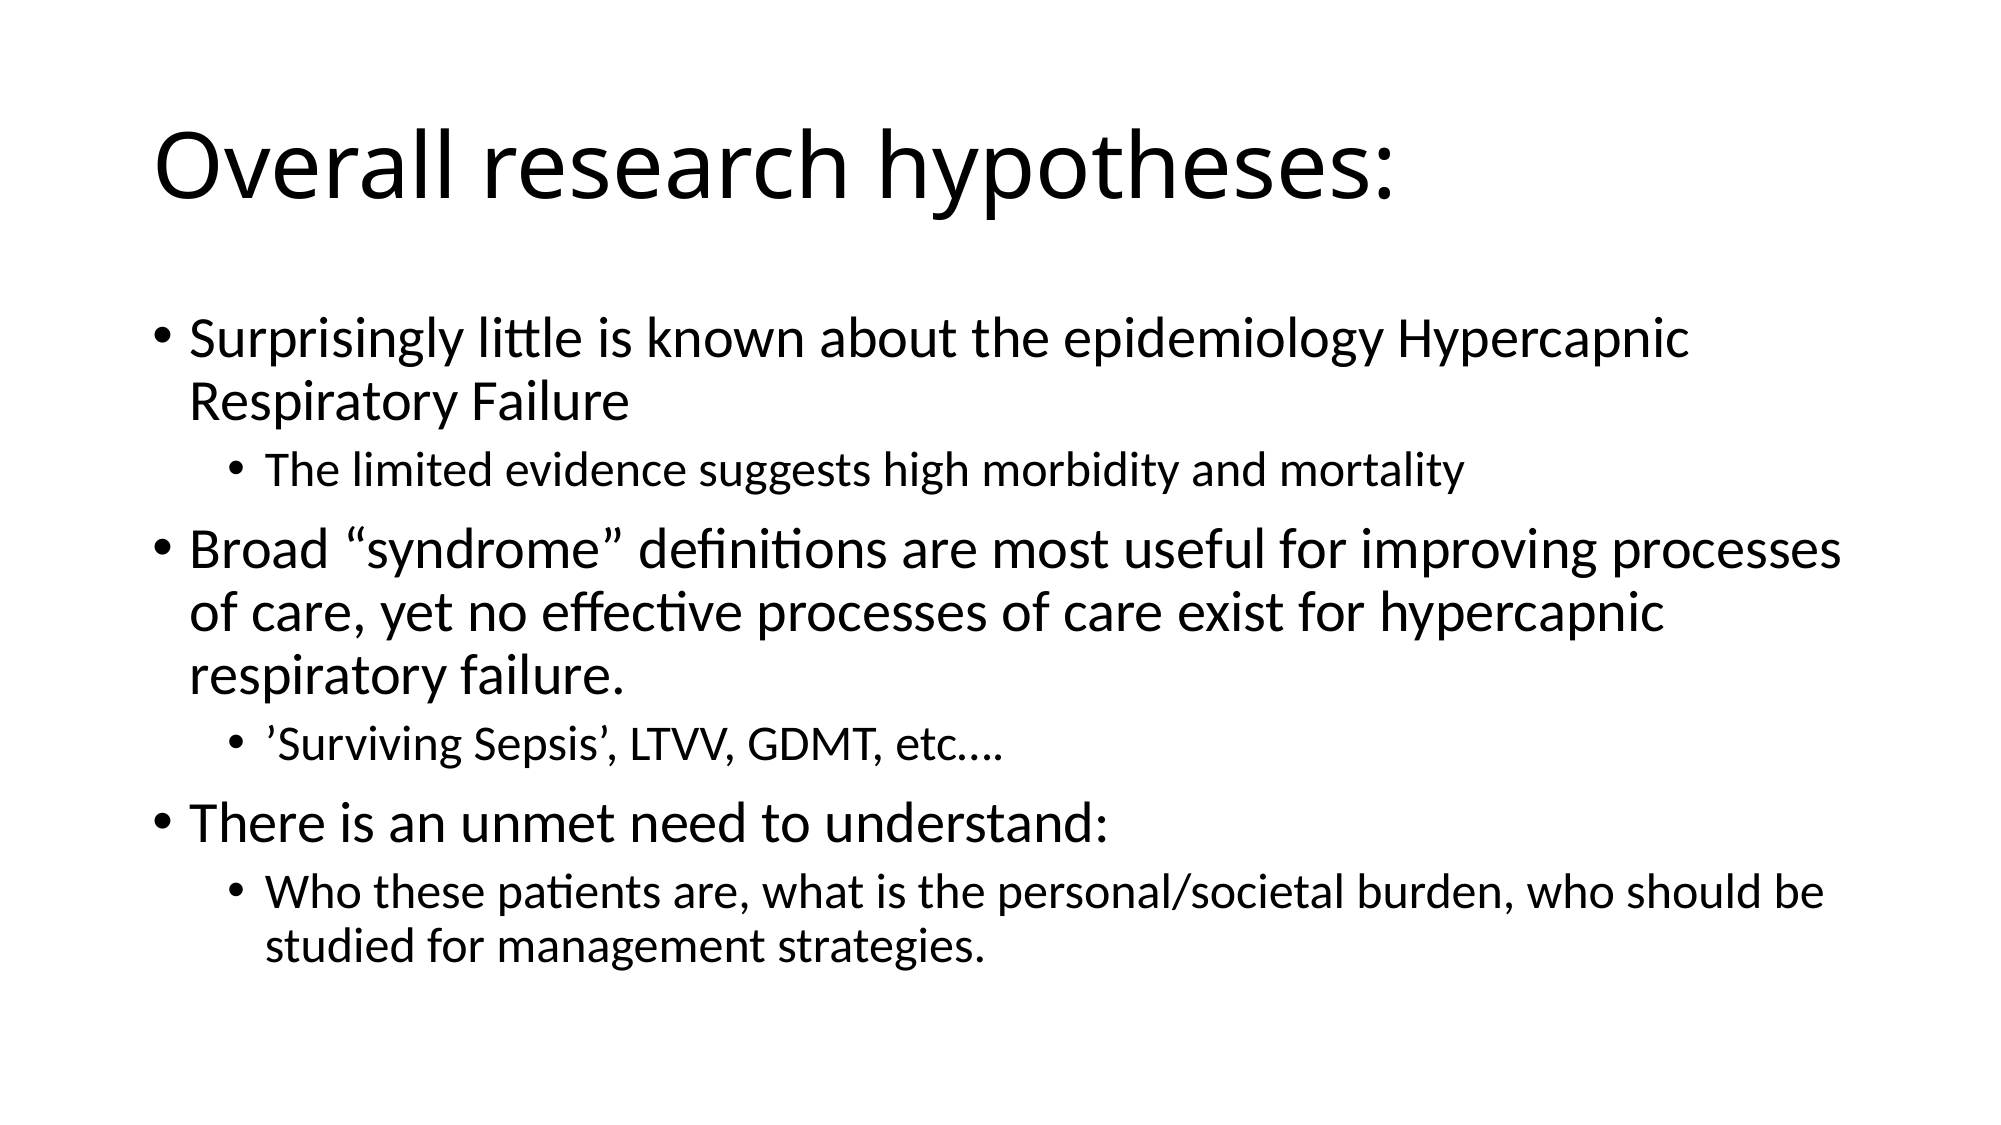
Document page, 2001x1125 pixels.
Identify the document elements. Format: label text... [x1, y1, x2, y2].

list Surprisingly little is known about the epidemiology Hypercapnic Respiratory Failure The limited evidence suggests high morbidity and mortality Broad “syndrome” definitions are most useful for improving processes of care, yet no effective processes of care exist for hypercapnic respiratory failure. ’Surviving Sepsis’, LTVV, GDMT, etc…. There is an unmet need to understand: Who these patients are, what is the personal/societal burden, who should be studied for management strategies. [137, 299, 1863, 1014]
title Overall research hypotheses: [137, 59, 1863, 278]
